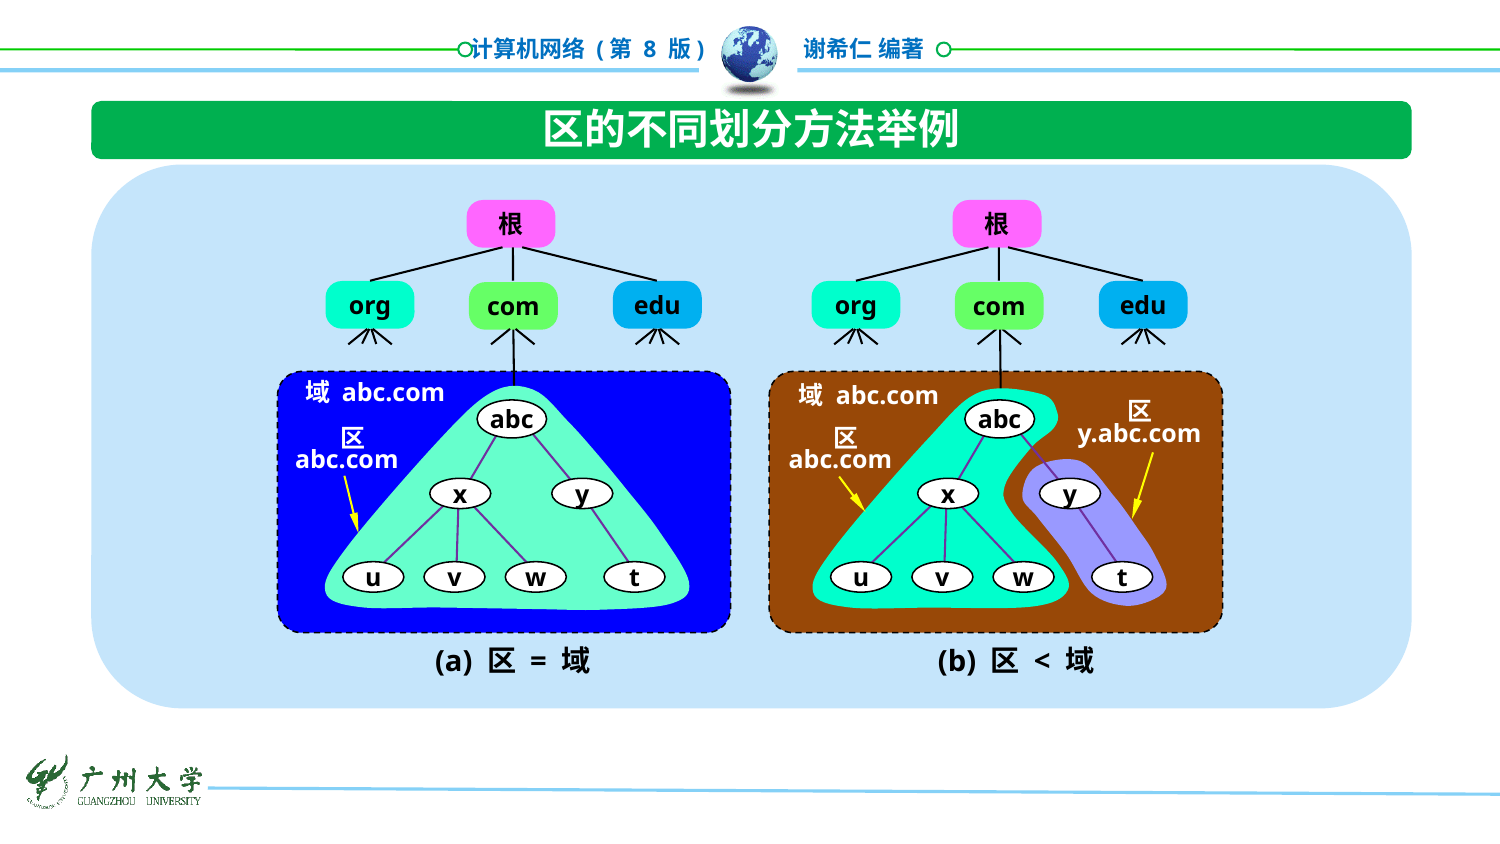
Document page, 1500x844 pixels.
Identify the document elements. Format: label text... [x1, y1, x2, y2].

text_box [348, 328, 393, 345]
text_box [490, 328, 535, 345]
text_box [635, 328, 680, 345]
picture [26, 754, 202, 809]
text_box [976, 101, 1412, 160]
text_box y [551, 478, 613, 509]
text_box 根 [466, 199, 556, 248]
text_box x [429, 478, 491, 509]
text_box 区 abc.com [280, 423, 414, 481]
text_box v [423, 561, 486, 593]
text_box w [505, 561, 567, 593]
text_box edu [612, 280, 702, 329]
text_box [91, 100, 527, 160]
text_box [344, 475, 359, 534]
text_box u [342, 561, 404, 593]
text_box t [603, 561, 666, 593]
text_box [324, 385, 690, 611]
text_box org [325, 280, 415, 329]
picture [719, 24, 779, 95]
text_box [89, 162, 1414, 711]
text_box (a) 区 = 域 [420, 634, 606, 685]
text_box 区的不同划分方法举例 [527, 95, 976, 161]
text_box 域 abc.com [290, 368, 461, 414]
text_box com [468, 282, 558, 330]
text_box [277, 371, 731, 633]
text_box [768, 199, 1225, 686]
text_box abc [477, 399, 547, 438]
